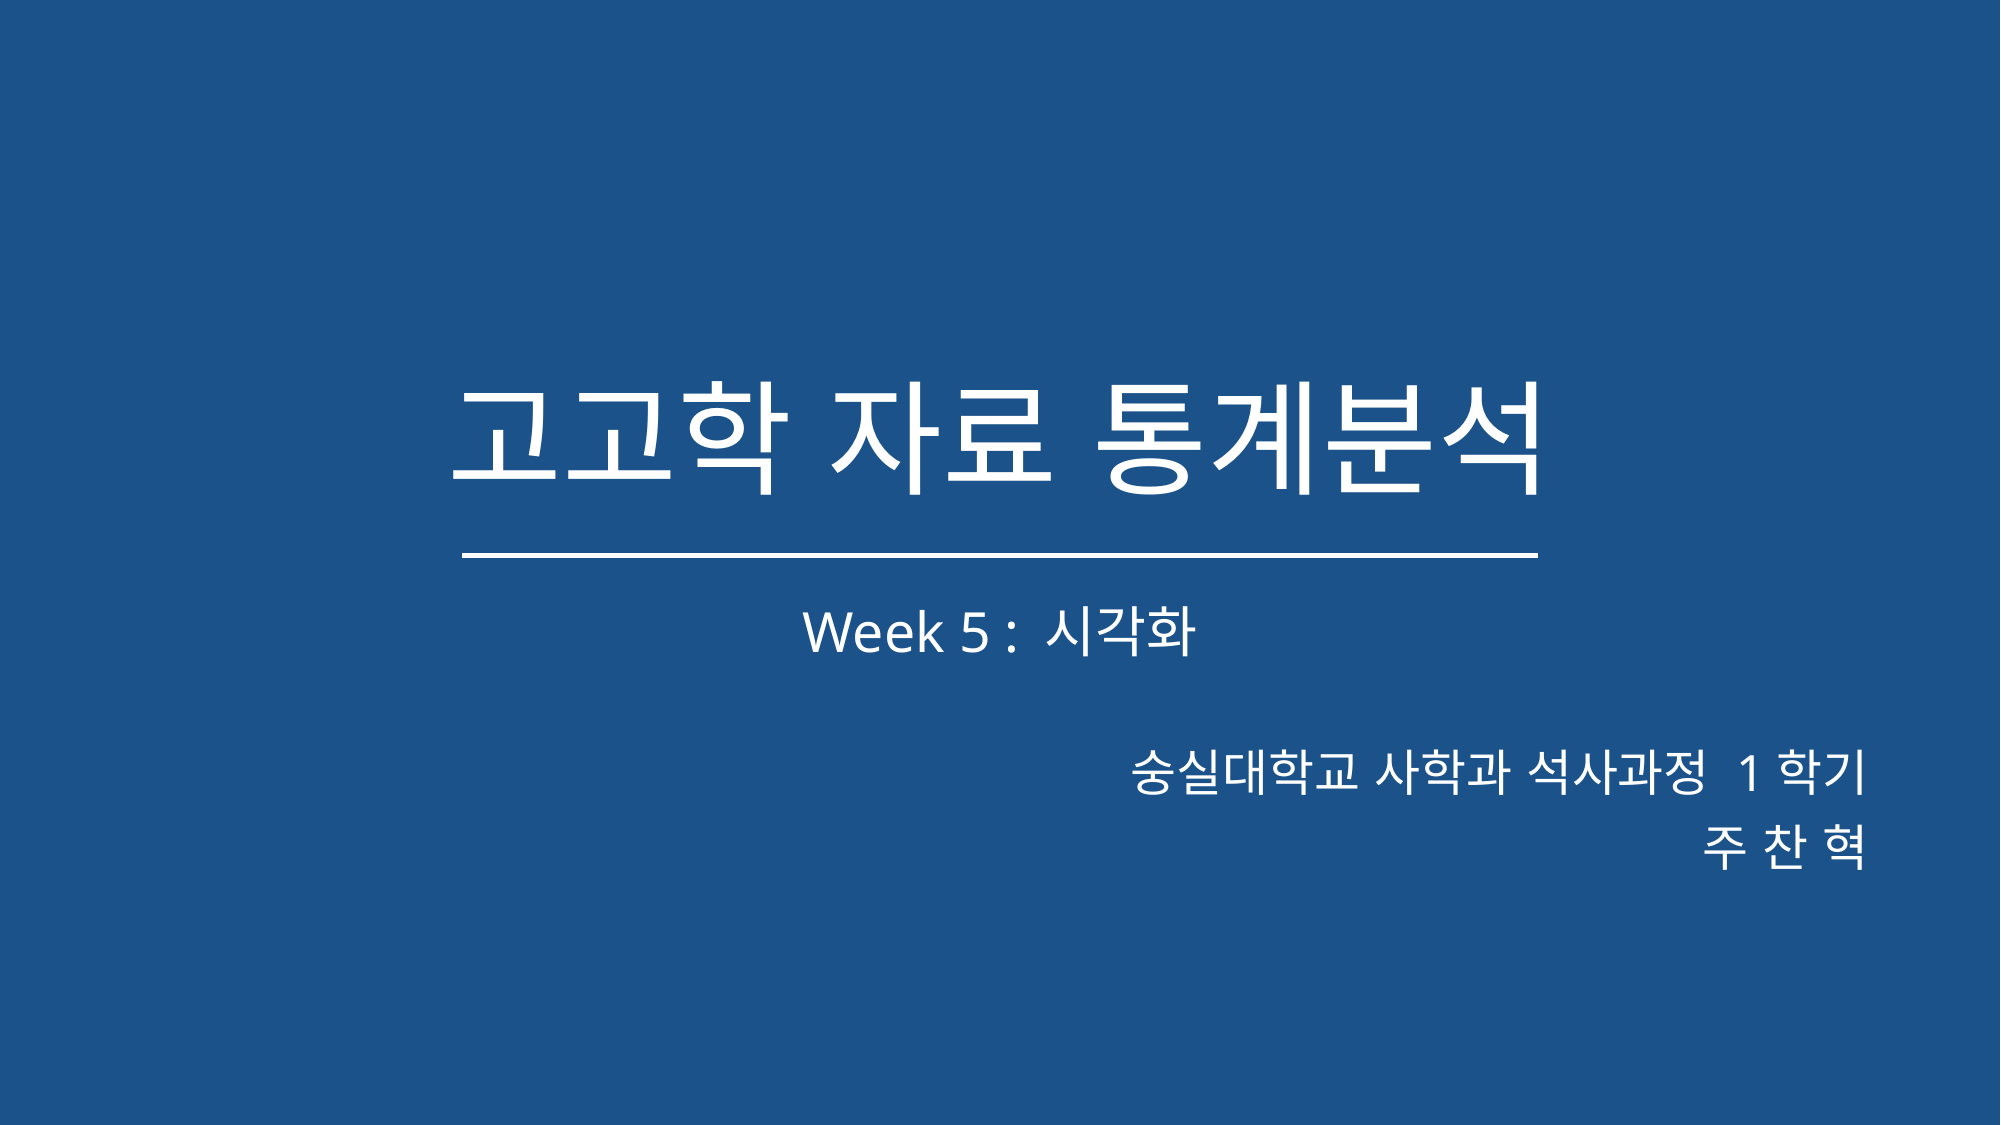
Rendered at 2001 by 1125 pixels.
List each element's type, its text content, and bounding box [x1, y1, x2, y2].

subtitle Week 5 : 시각화 [249, 597, 1750, 673]
text_box 숭실대학교 사학과 석사과정 1학기 주 찬 혁 [383, 740, 1884, 1013]
title 고고학 자료 통계분석 [249, 339, 1750, 521]
